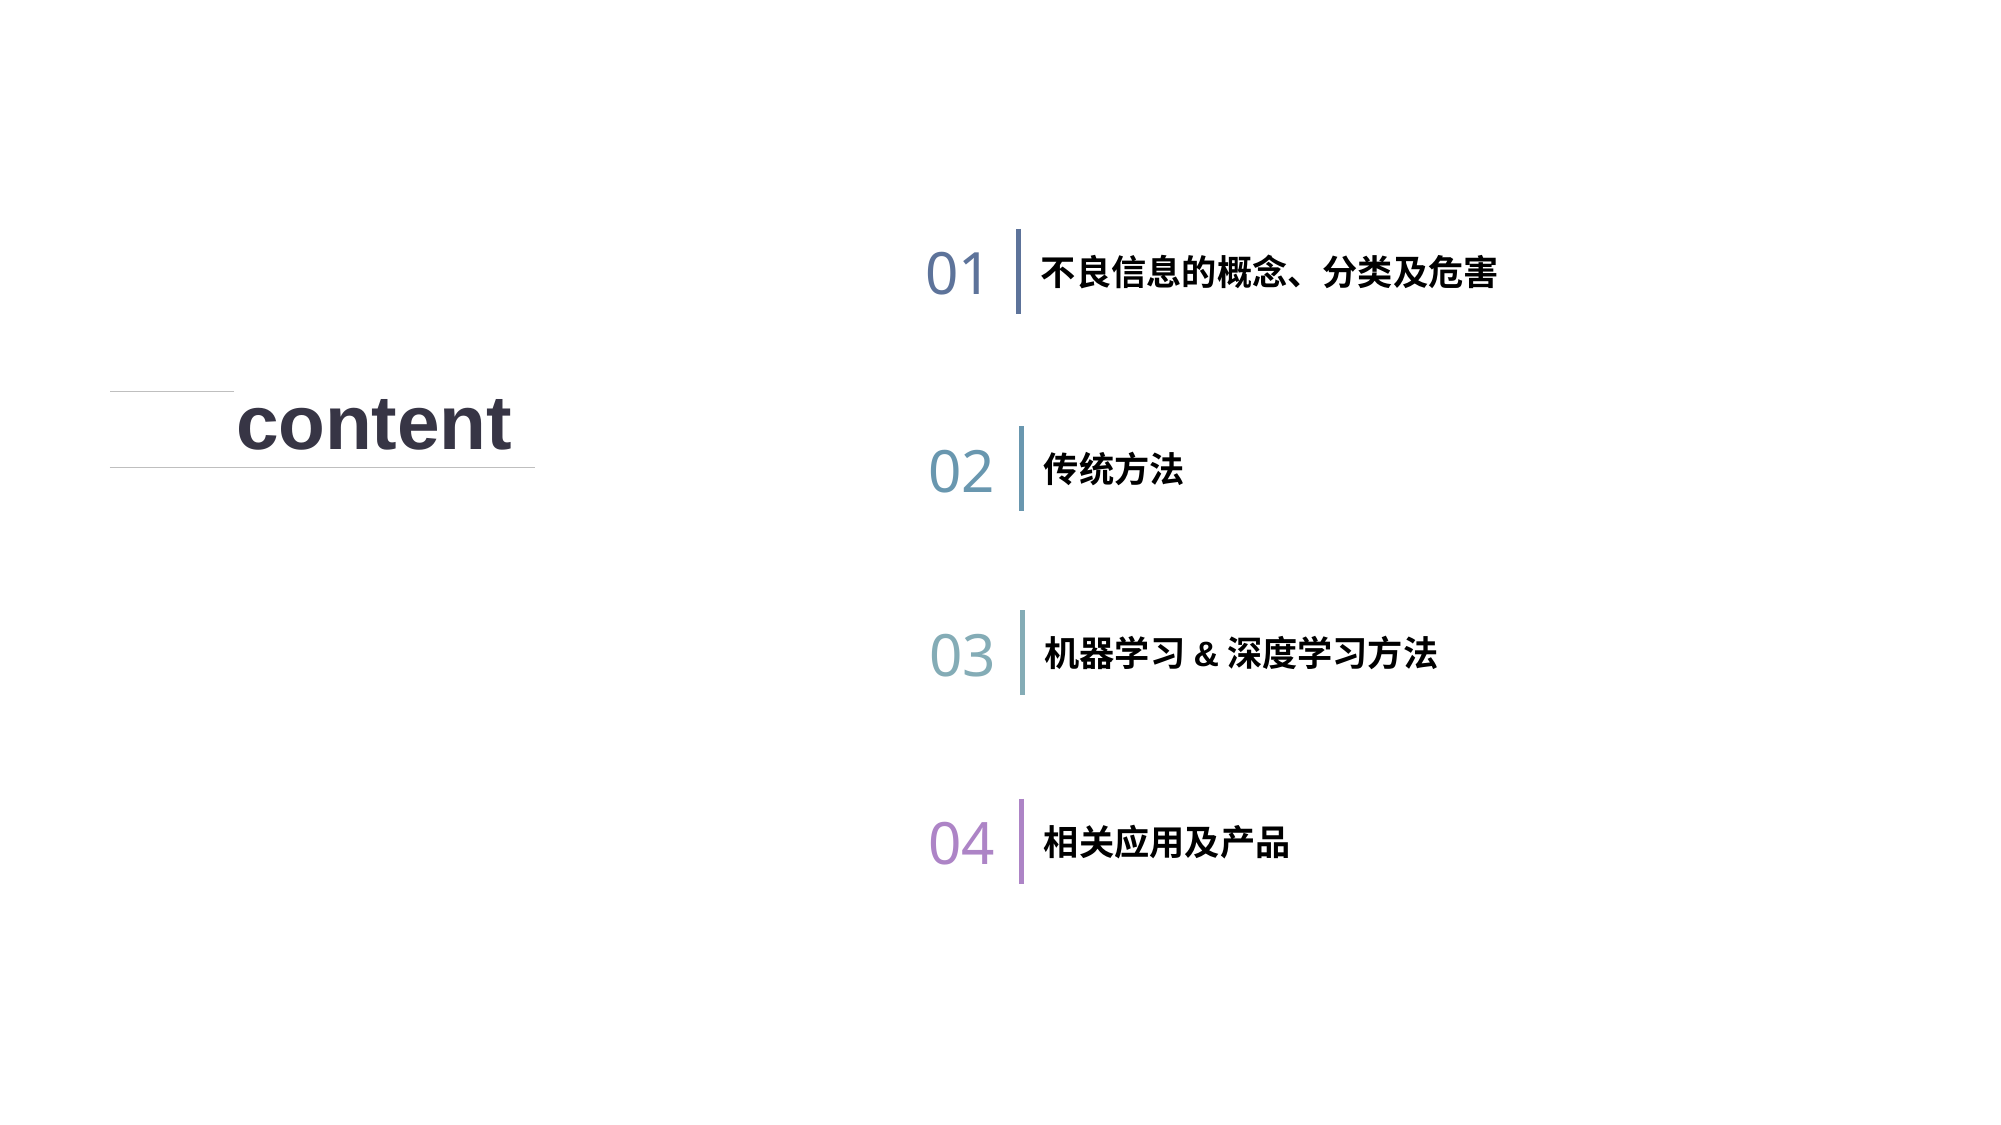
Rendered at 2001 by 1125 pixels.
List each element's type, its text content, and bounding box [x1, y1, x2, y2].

text_box content [221, 364, 409, 467]
text_box content [221, 468, 409, 473]
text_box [920, 798, 1622, 885]
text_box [920, 228, 1619, 314]
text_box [920, 610, 1623, 696]
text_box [920, 426, 1622, 512]
